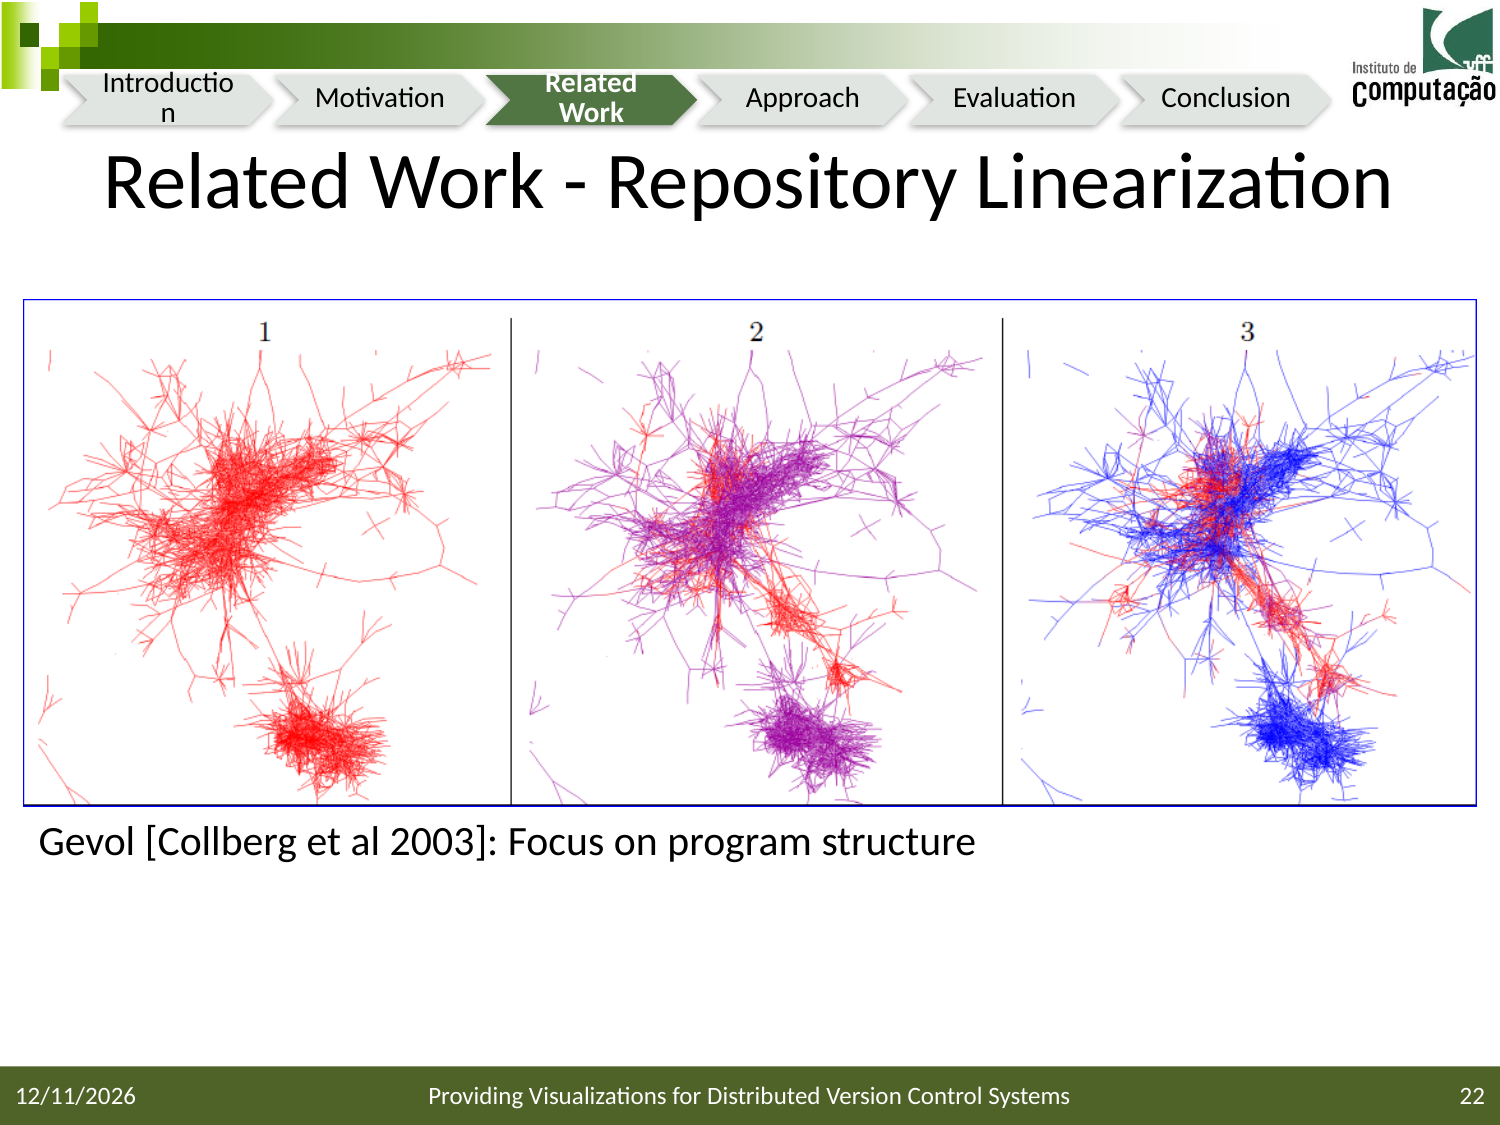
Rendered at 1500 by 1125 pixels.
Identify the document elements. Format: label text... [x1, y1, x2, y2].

picture [23, 299, 1477, 807]
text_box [62, 74, 1333, 126]
slide_number 22 [1149, 1065, 1500, 1125]
list Gevol [Collberg et al 2003]: Focus on program structure [23, 814, 1477, 879]
title Related Work - Repository Linearization [23, 82, 1477, 270]
footer Providing Visualizations for Distributed Version Control Systems [362, 1065, 1138, 1125]
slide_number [0, 1065, 350, 1125]
